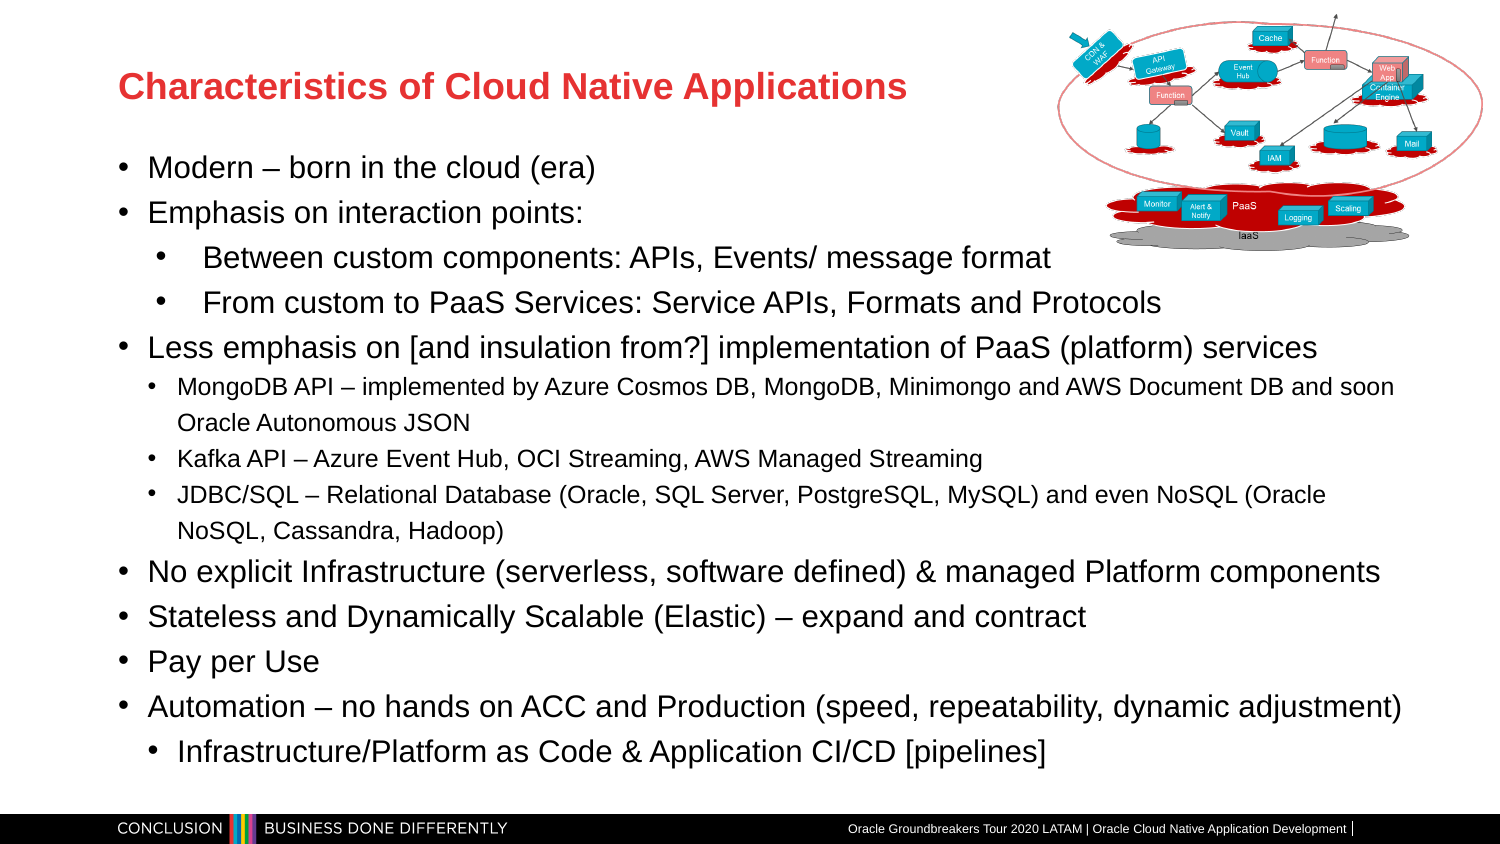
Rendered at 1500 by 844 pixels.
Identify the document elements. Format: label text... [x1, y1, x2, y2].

picture [0, 814, 236, 844]
footer Oracle Groundbreakers Tour 2020 LATAM | Oracle Cloud Native Application Development [814, 820, 1347, 839]
picture [239, 814, 1500, 844]
picture [1057, 9, 1483, 251]
title Characteristics of Cloud Native Applications [118, 47, 1057, 130]
list Modern – born in the cloud (era) Emphasis on interaction points: Between custom components: APIs, Events/ message format From custom to PaaS Services: Service APIs, Formats and Protocols Less emphasis on [and insulation from?] implementation of PaaS (platform) services MongoDB API – implemented by Azure Cosmos DB, MongoDB, Minimongo and AWS Document DB and soon Oracle Autonomous JSON Kafka API – Azure Event Hub, OCI Streaming, AWS Managed Streaming JDBC/SQL – Relational Database (Oracle, SQL Server, PostgreSQL, MySQL) and even NoSQL (Oracle NoSQL, Cassandra, Hadoop) No explicit Infrastructure (serverless, software defined) & managed Platform components Stateless and Dynamically Scalable (Elastic) – expand and contract Pay per Use Automation – no hands on ACC and Production (speed, repeatability, dynamic adjustment) Infrastructure/Platform as Code & Application CI/CD [pipelines] [118, 140, 1418, 761]
